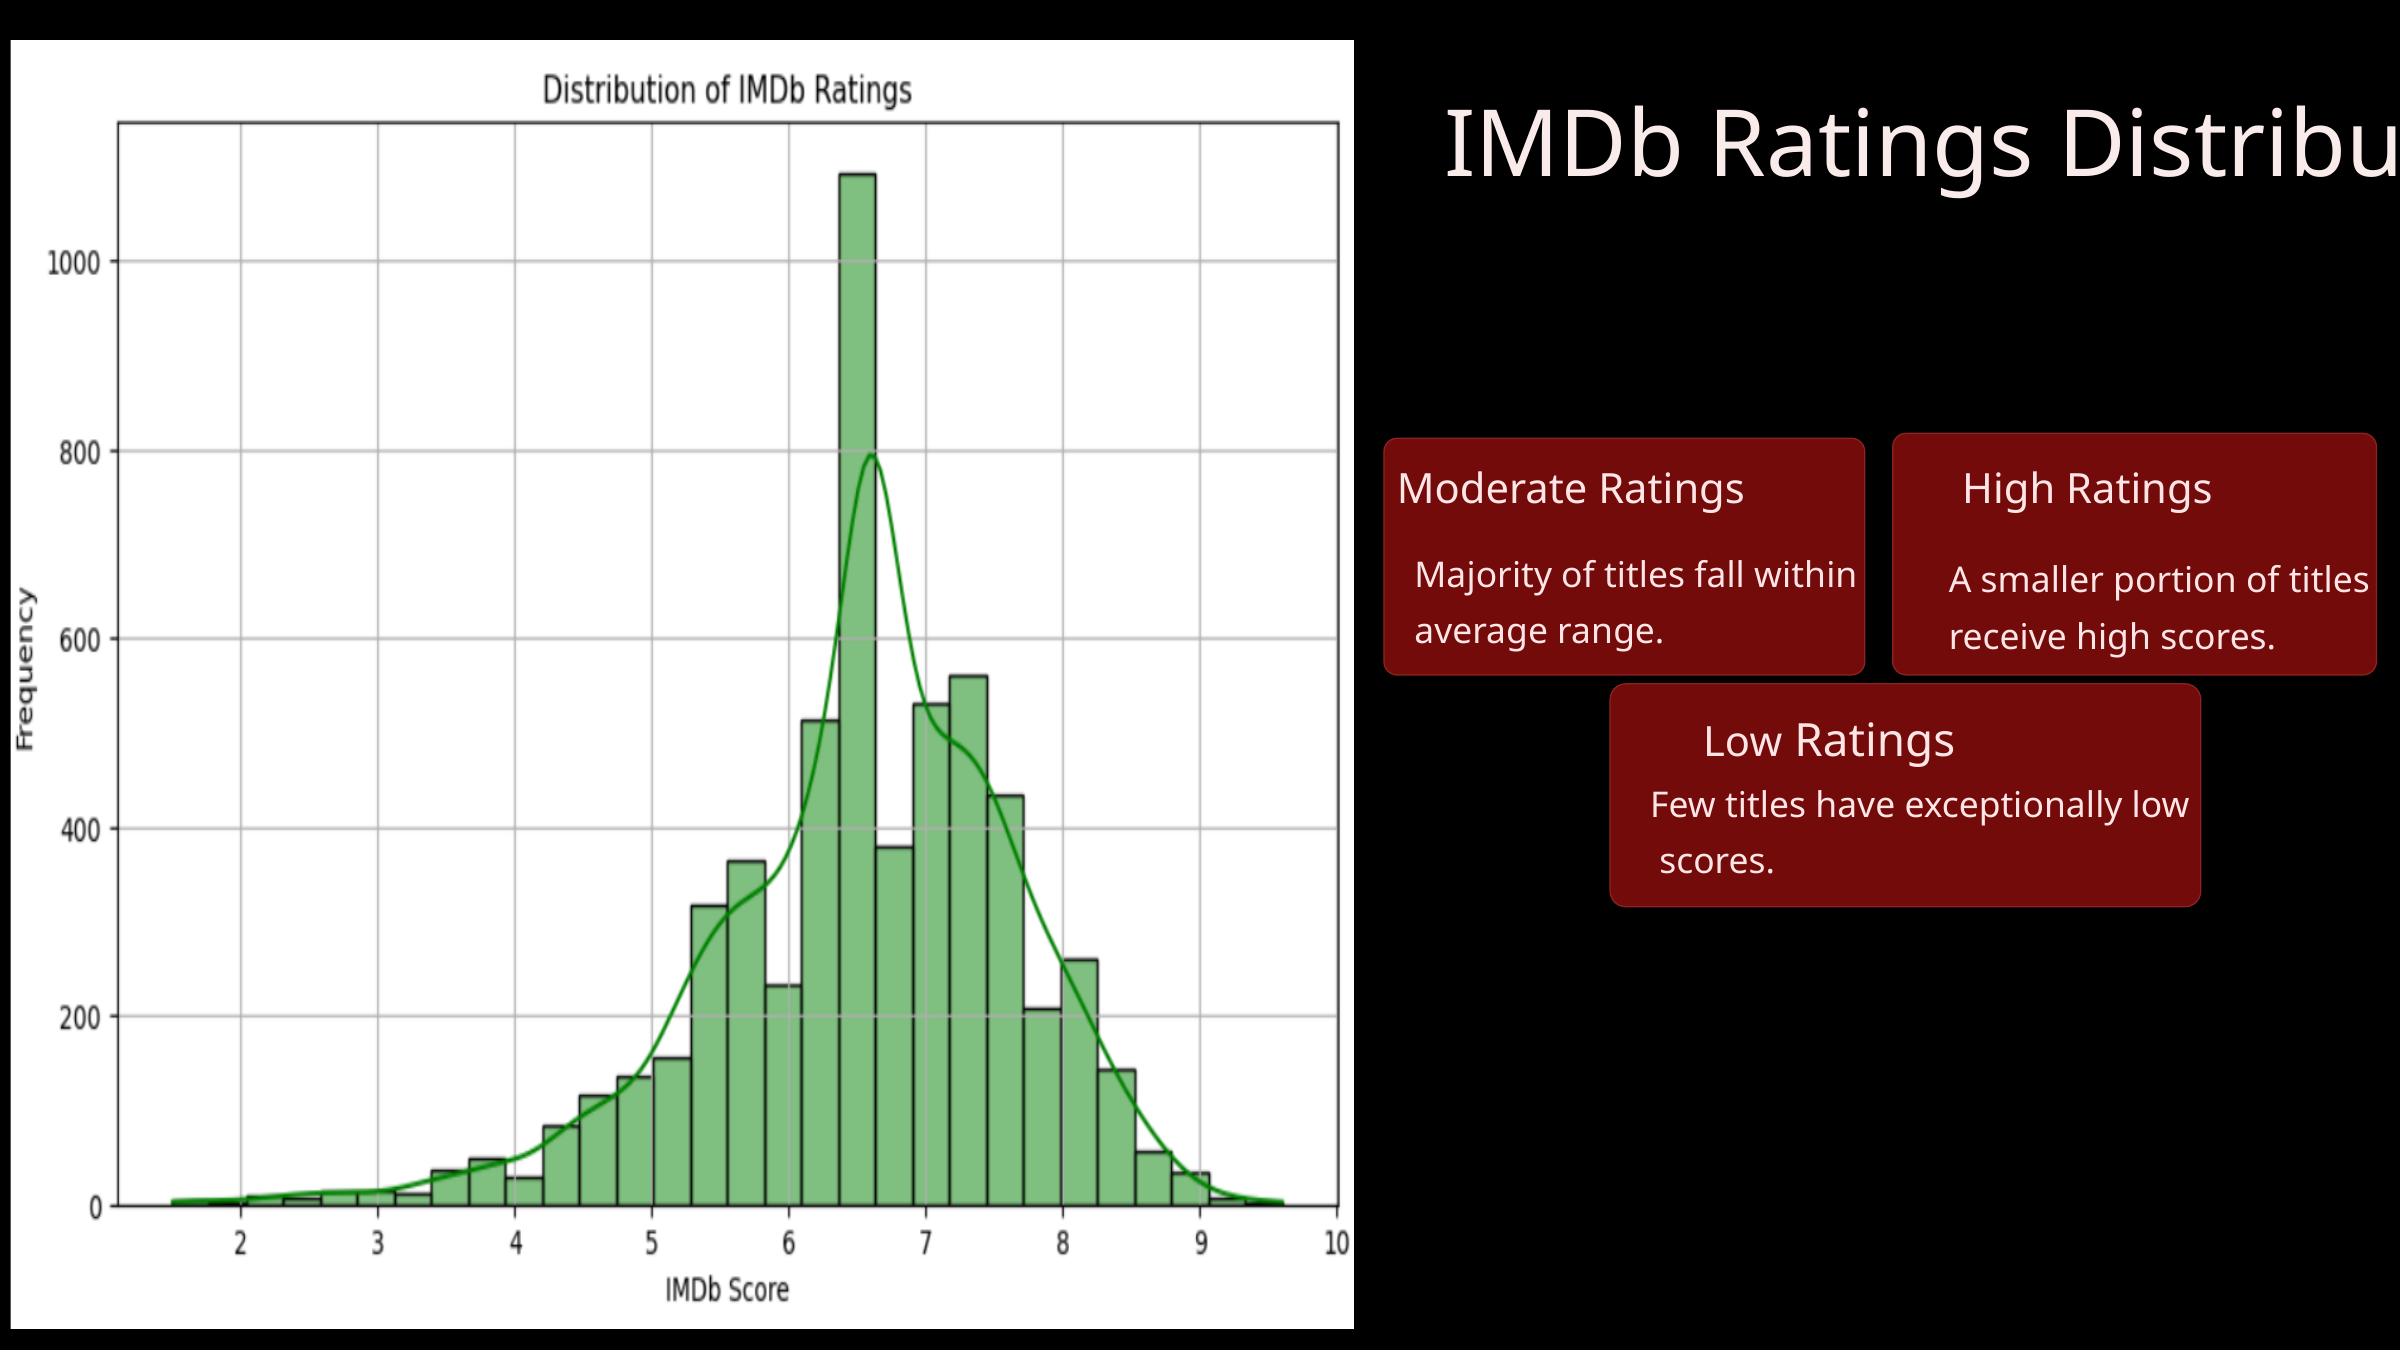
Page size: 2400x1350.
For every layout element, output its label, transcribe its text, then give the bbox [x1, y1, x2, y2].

text_box High Ratings [1962, 453, 2400, 513]
text_box A smaller portion of titles receive high scores. [1948, 543, 2400, 658]
text_box [1383, 438, 1865, 676]
text_box Moderate Ratings [1396, 453, 1892, 513]
text_box [1892, 433, 2377, 675]
text_box [1610, 683, 2201, 907]
text_box Majority of titles fall within average range. [1414, 538, 1892, 653]
text_box Few titles have exceptionally low scores. [1650, 767, 2400, 825]
picture [10, 40, 1354, 1329]
text_box IMDb Ratings Distribution [1444, 78, 2400, 312]
text_box Low Ratings [1703, 707, 2171, 766]
